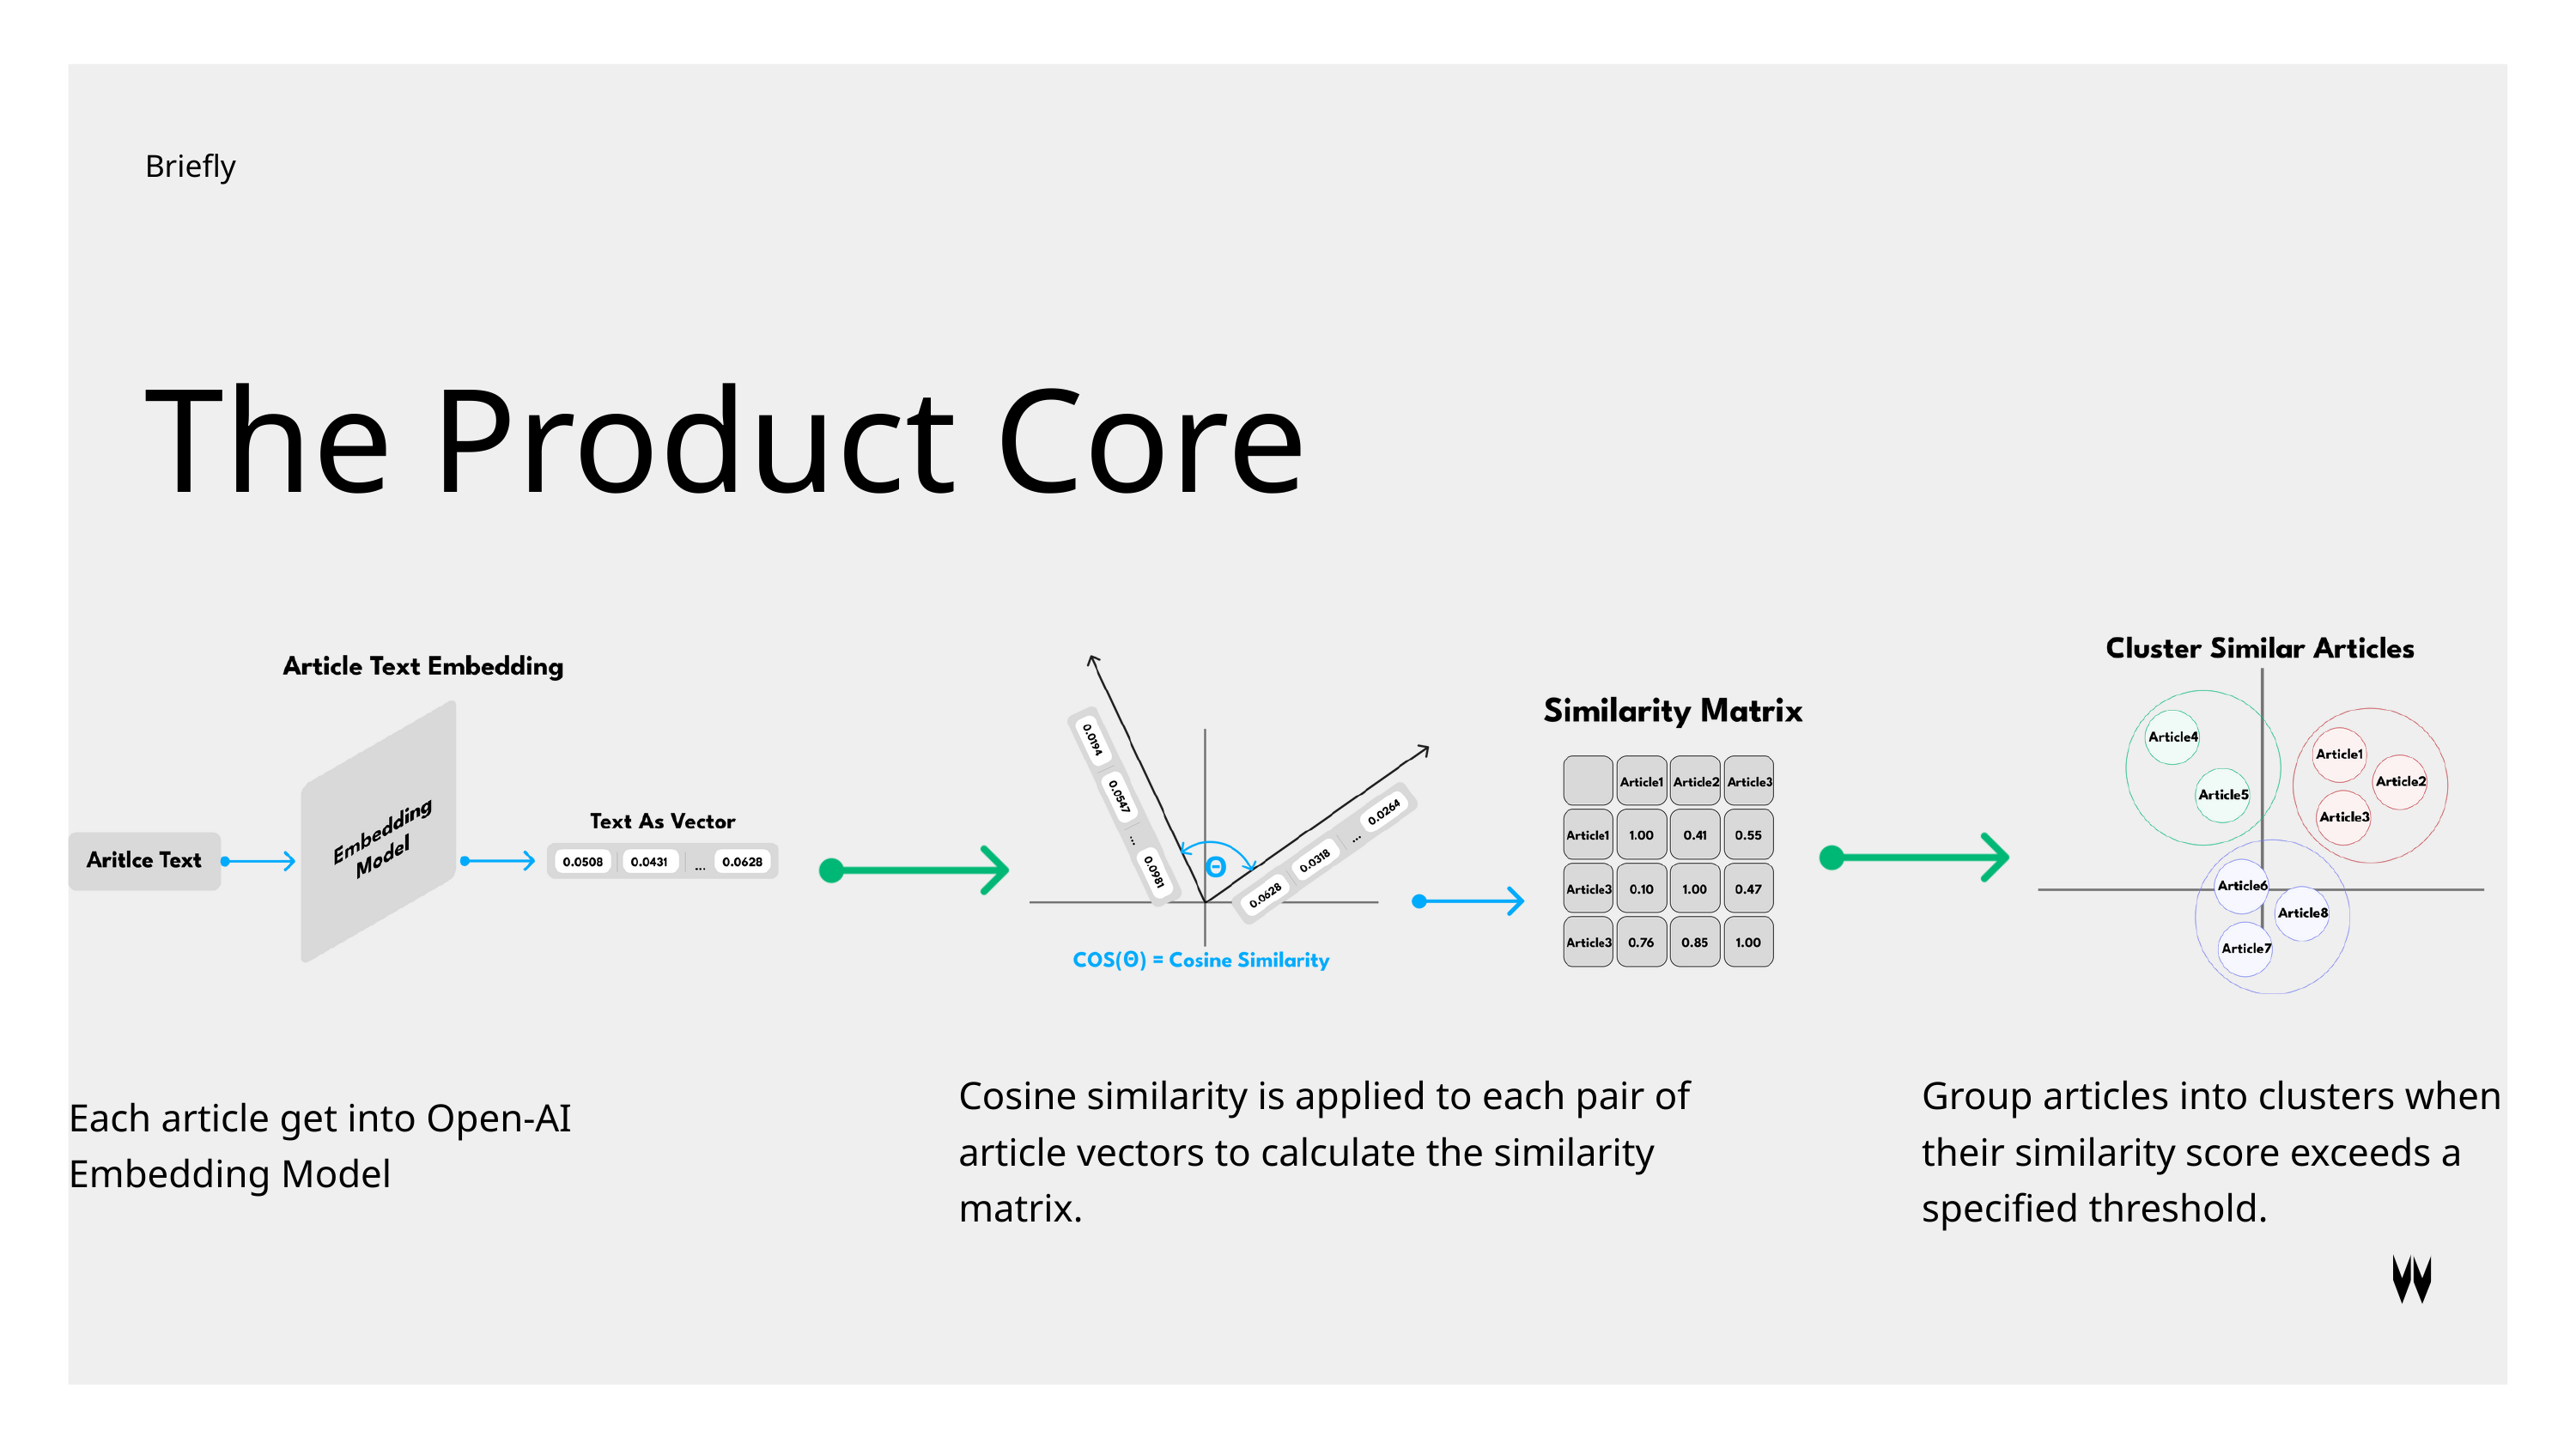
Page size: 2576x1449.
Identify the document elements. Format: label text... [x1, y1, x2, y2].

text_box [68, 64, 2508, 631]
text_box [68, 1002, 2508, 1385]
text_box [957, 993, 1723, 1282]
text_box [1921, 993, 2508, 1282]
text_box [2393, 1289, 2432, 1304]
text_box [68, 1015, 666, 1304]
text_box Briefly [144, 140, 979, 184]
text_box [68, 631, 2508, 994]
text_box The Product Core [144, 363, 1479, 522]
